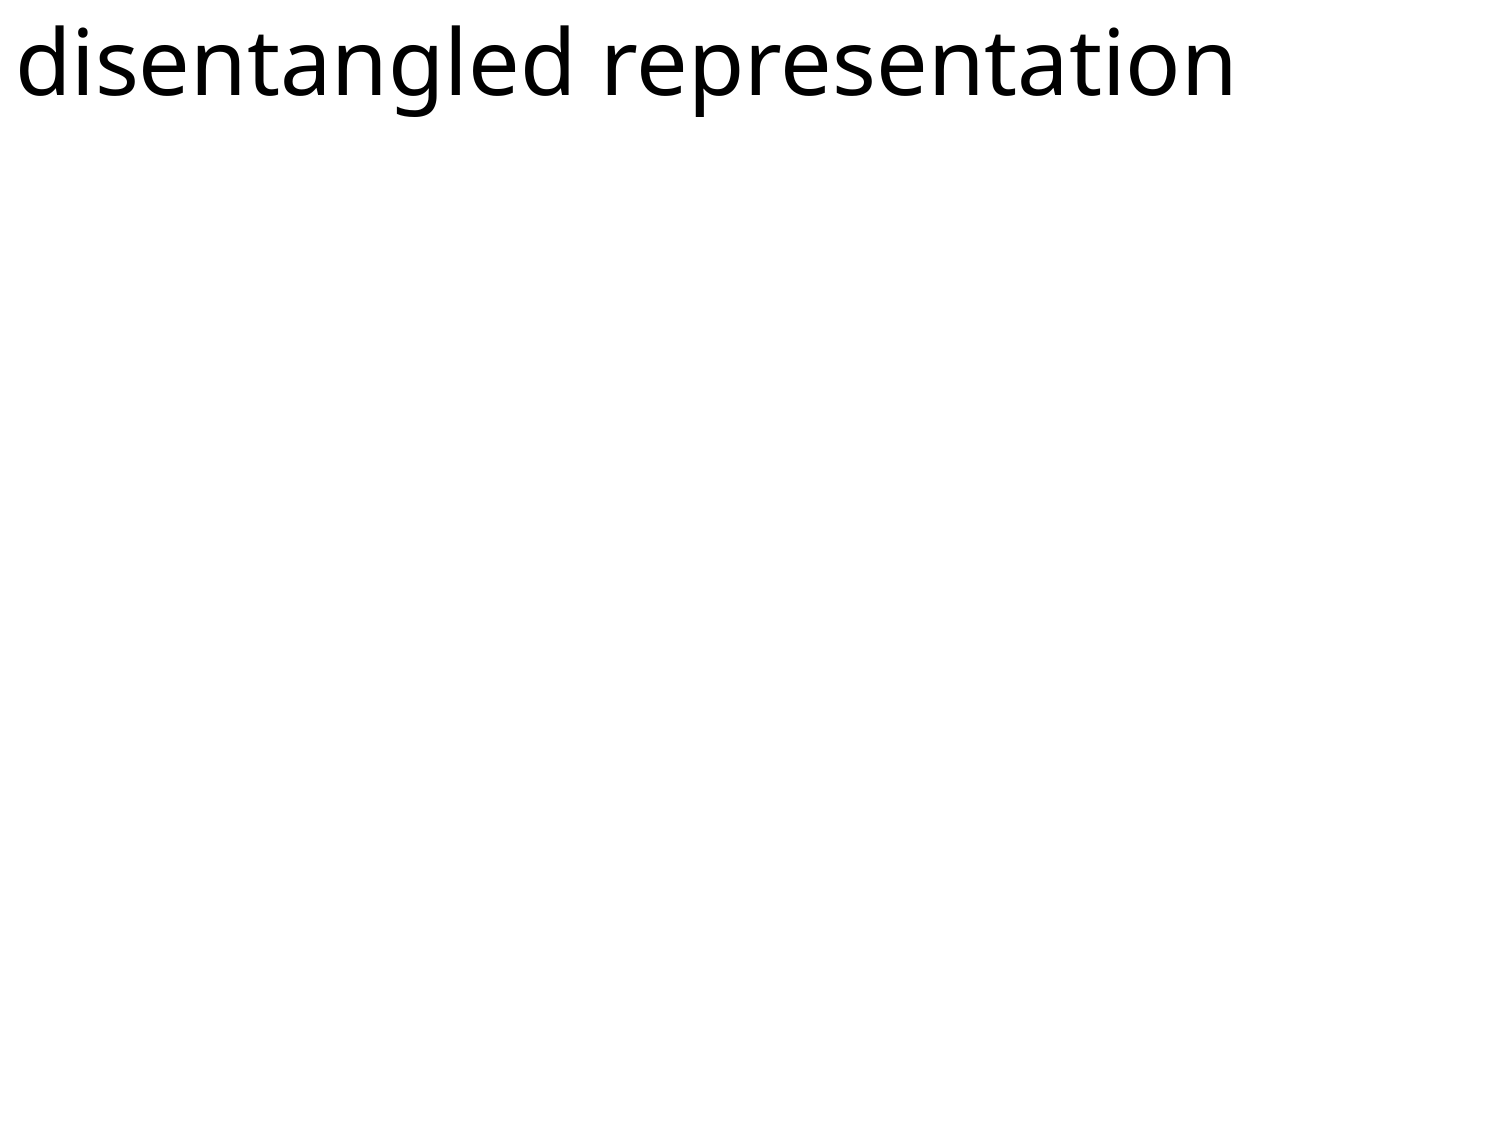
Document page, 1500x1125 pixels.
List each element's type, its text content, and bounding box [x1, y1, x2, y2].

title disentangled representation [0, 0, 1377, 131]
